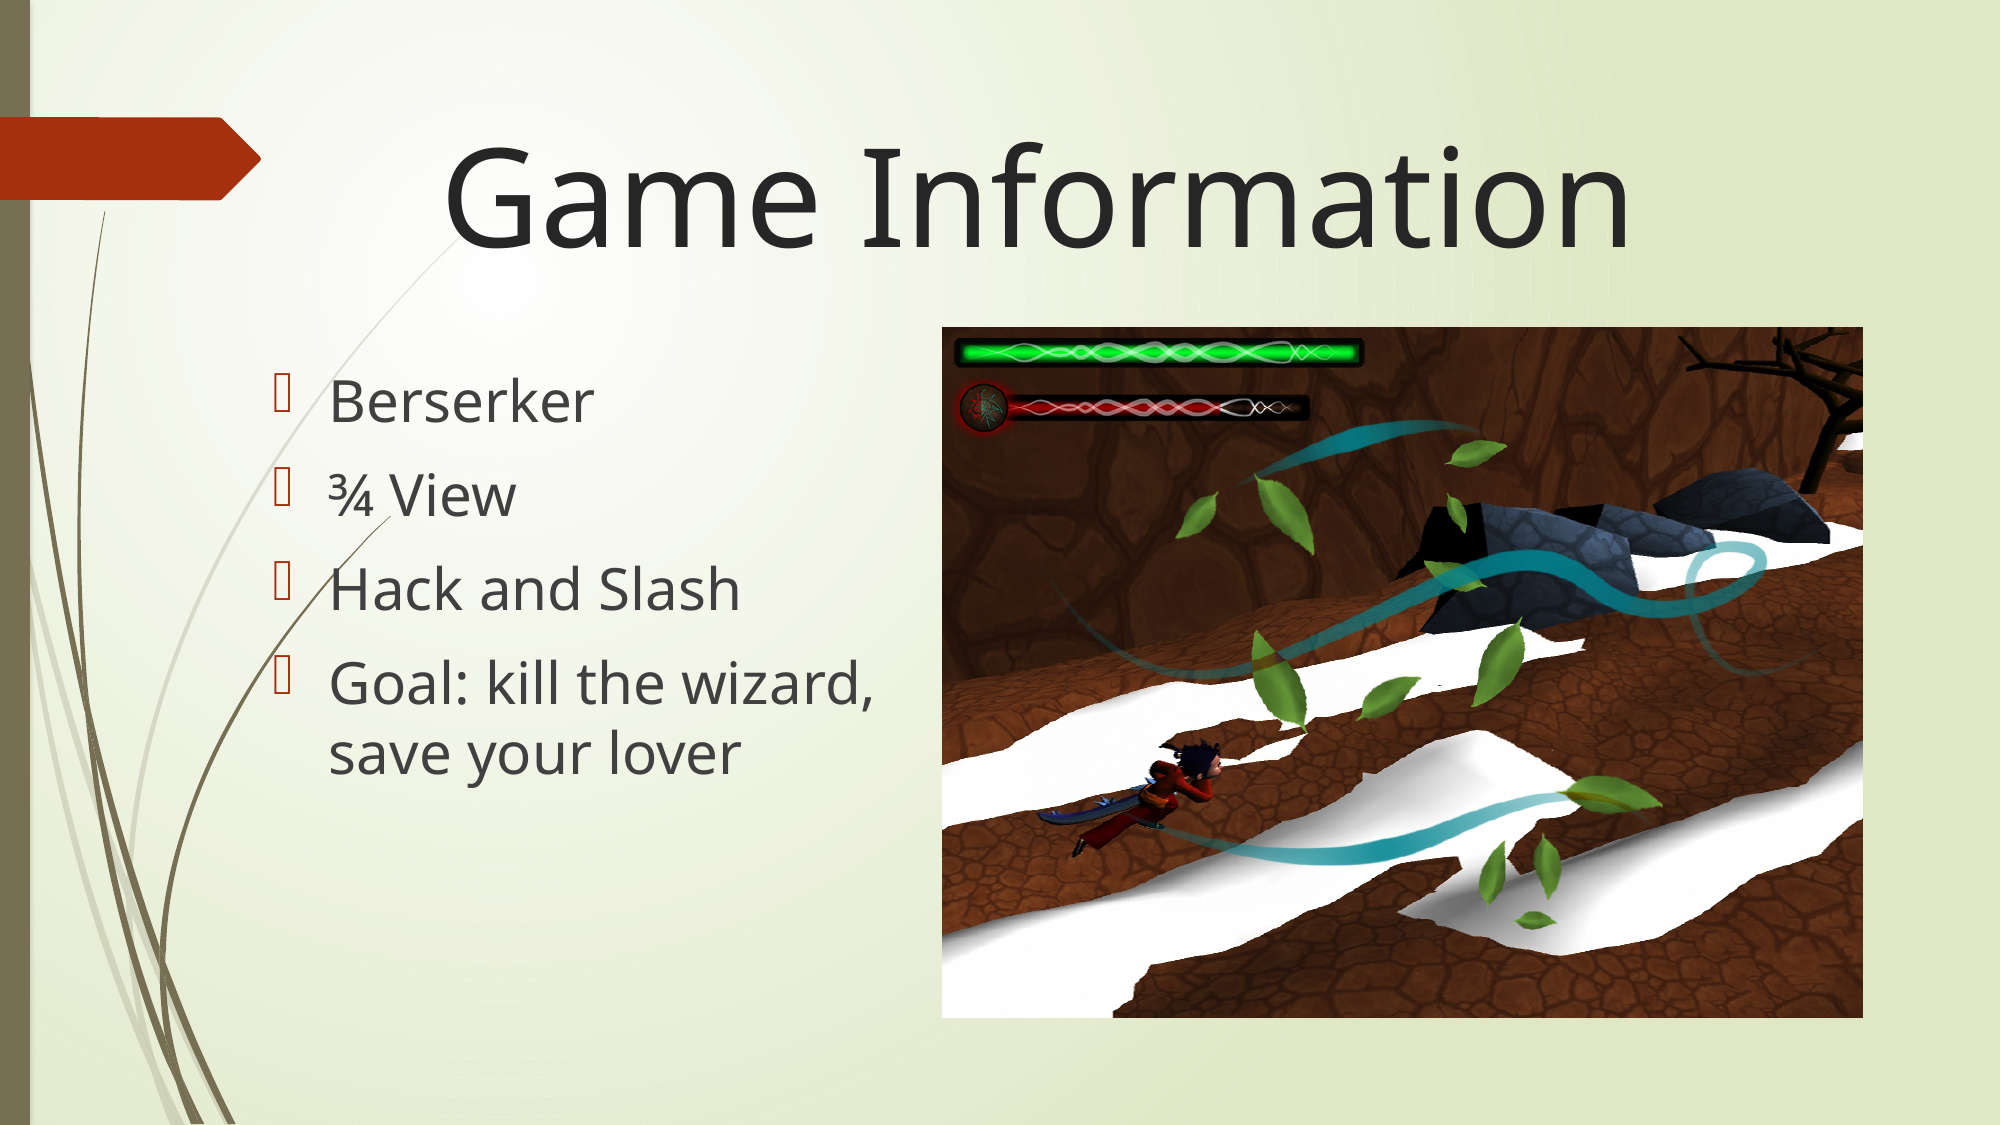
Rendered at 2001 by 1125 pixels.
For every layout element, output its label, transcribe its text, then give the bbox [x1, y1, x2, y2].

list Berserker ¾ View Hack and Slash Goal: kill the wizard, save your lover [257, 356, 932, 976]
title Game Information [425, 102, 1888, 313]
picture [941, 327, 1863, 1018]
